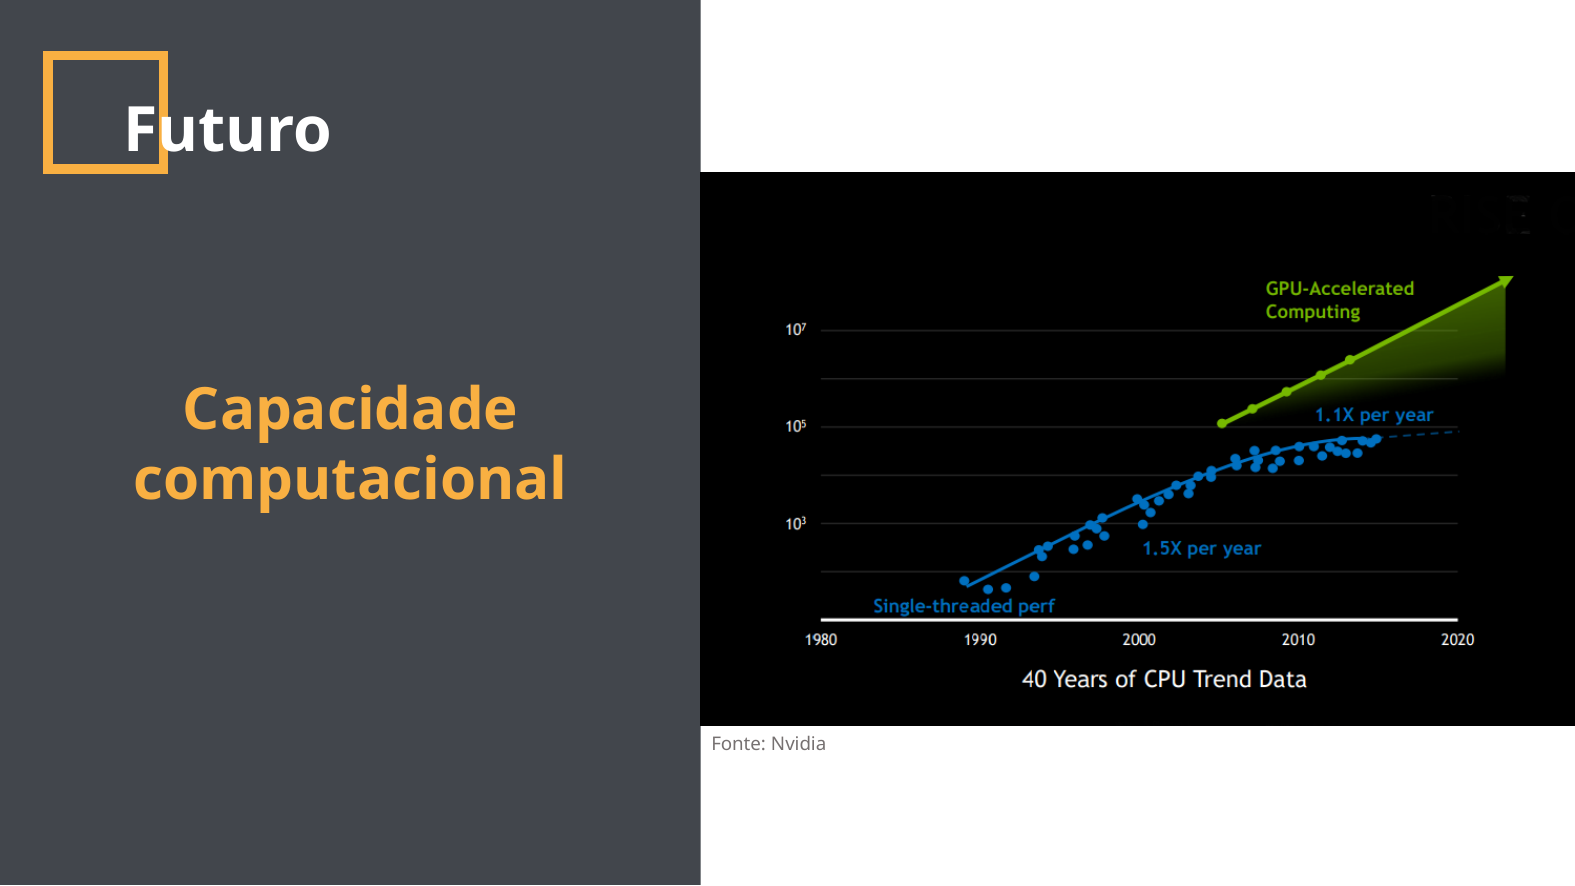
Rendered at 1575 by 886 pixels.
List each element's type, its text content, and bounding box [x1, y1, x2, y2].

picture [700, 172, 1575, 726]
text_box [47, 55, 164, 170]
text_box Futuro [92, 81, 571, 172]
text_box Capacidade computacional [111, 364, 590, 519]
text_box Fonte: Nvidia [696, 724, 842, 762]
text_box [0, 0, 702, 886]
